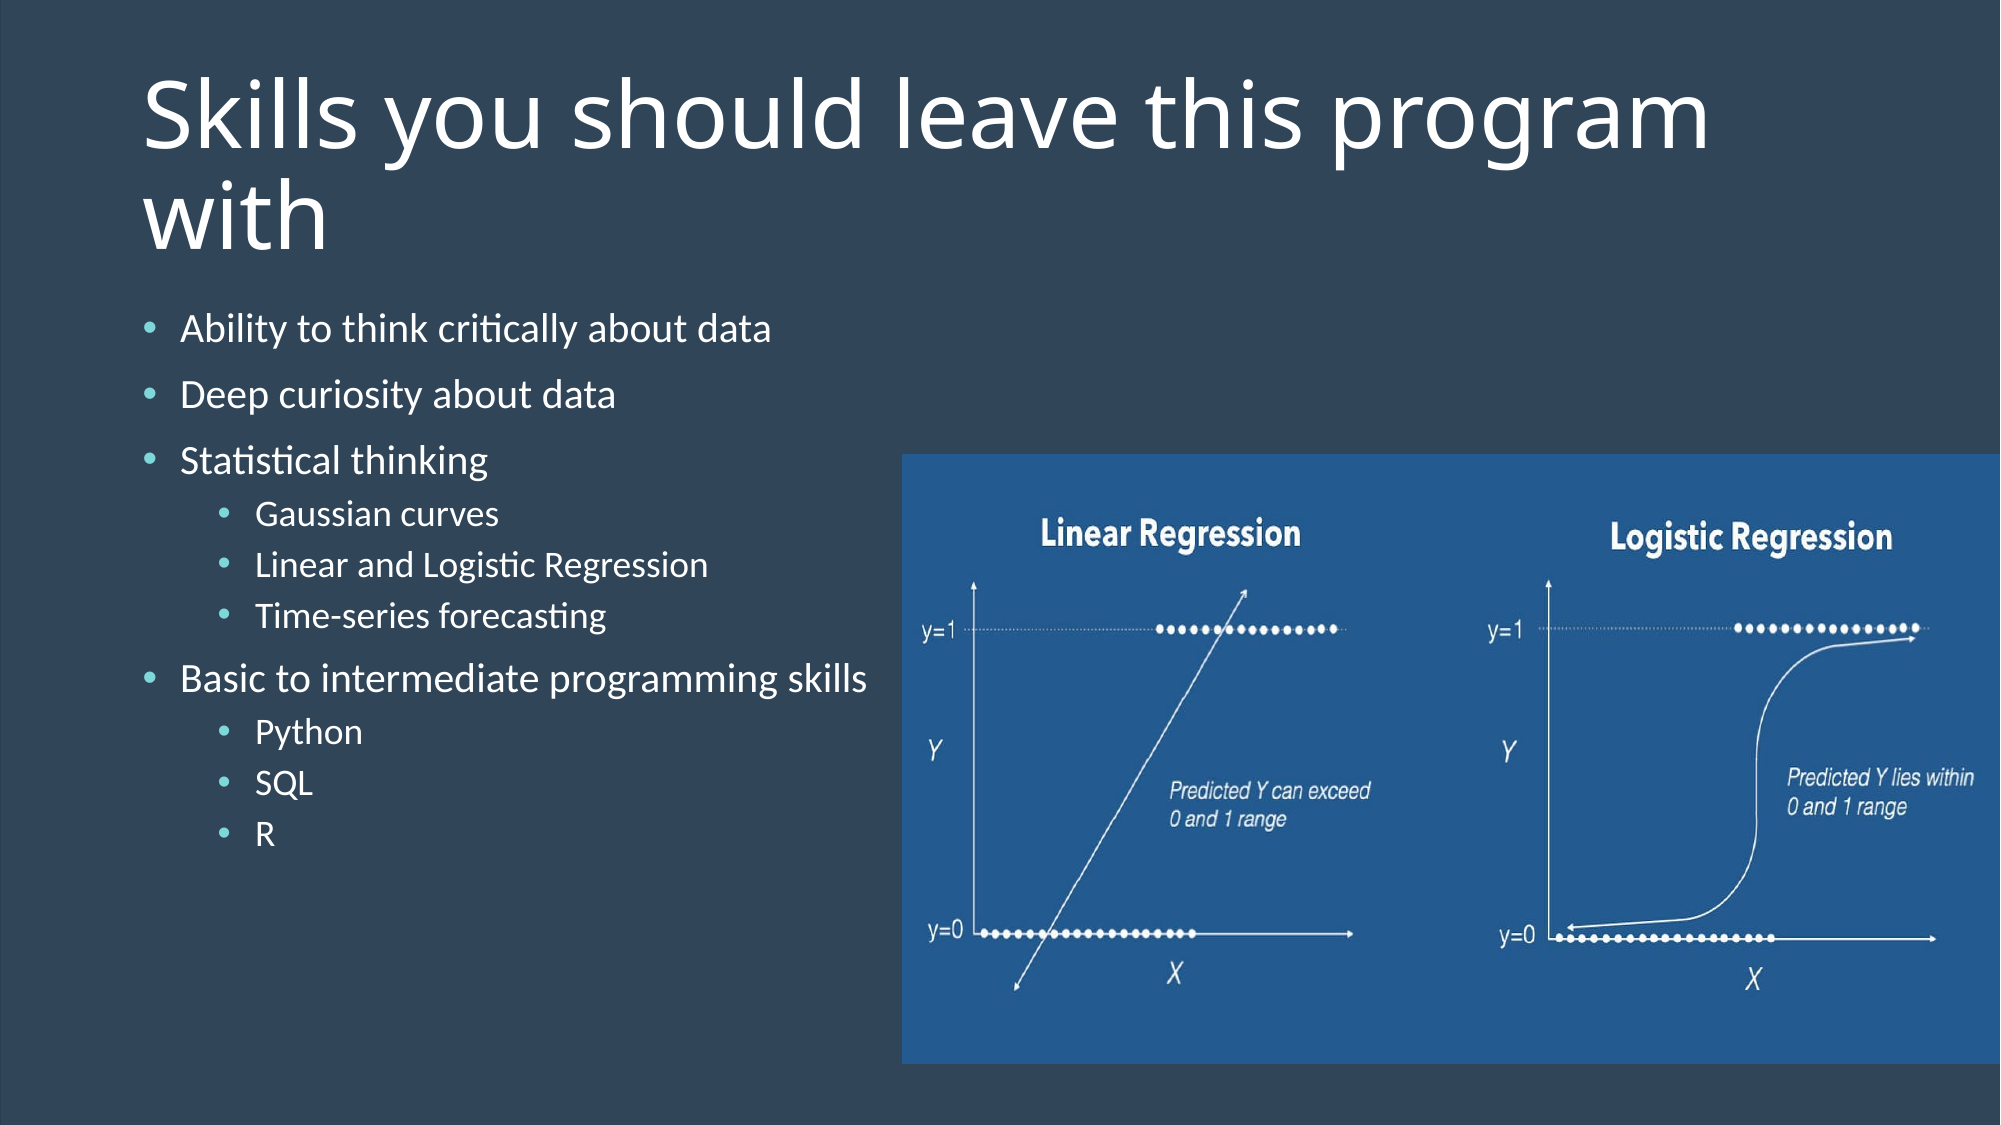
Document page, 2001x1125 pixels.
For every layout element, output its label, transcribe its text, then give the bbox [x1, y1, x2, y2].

picture [902, 454, 2000, 1064]
title Skills you should leave this program with [127, 59, 1873, 278]
list Ability to think critically about data Deep curiosity about data Statistical thinking Gaussian curves Linear and Logistic Regression Time-series forecasting Basic to intermediate programming skills Python SQL R [127, 299, 1873, 1014]
